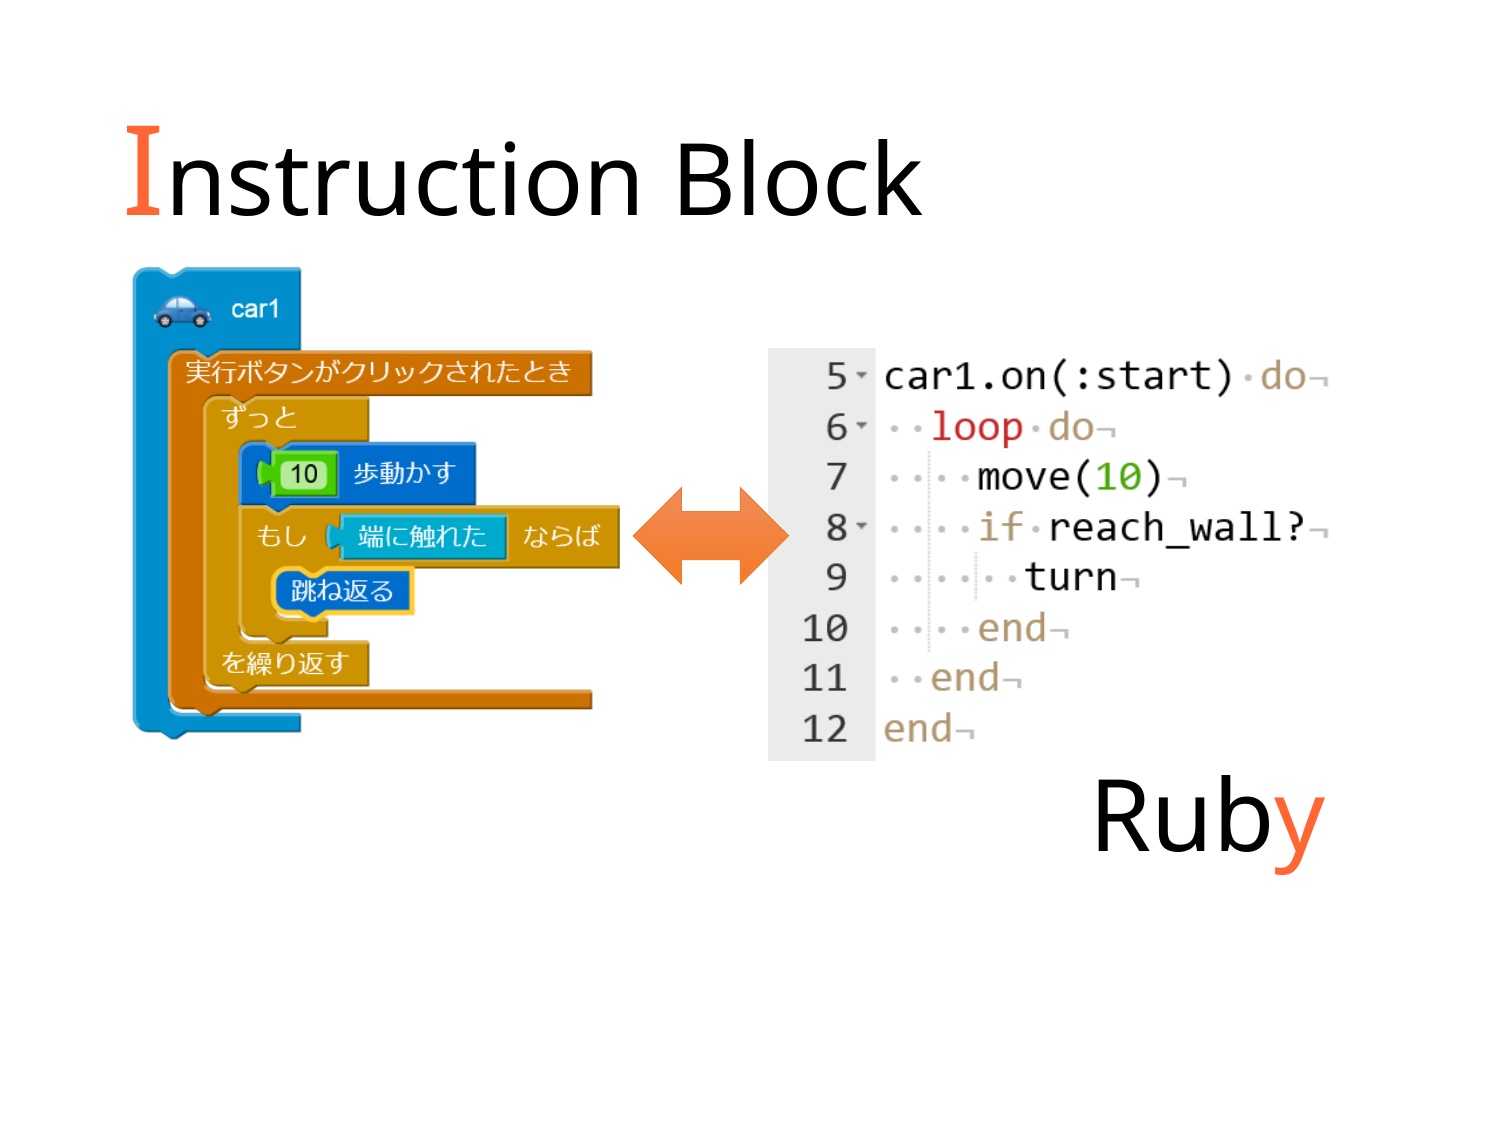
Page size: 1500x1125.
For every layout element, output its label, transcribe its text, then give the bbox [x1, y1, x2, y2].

picture [767, 347, 1341, 761]
text_box Instruction Block [107, 82, 1356, 248]
text_box [632, 486, 767, 585]
text_box Ruby [93, 743, 1341, 879]
picture [122, 251, 625, 754]
